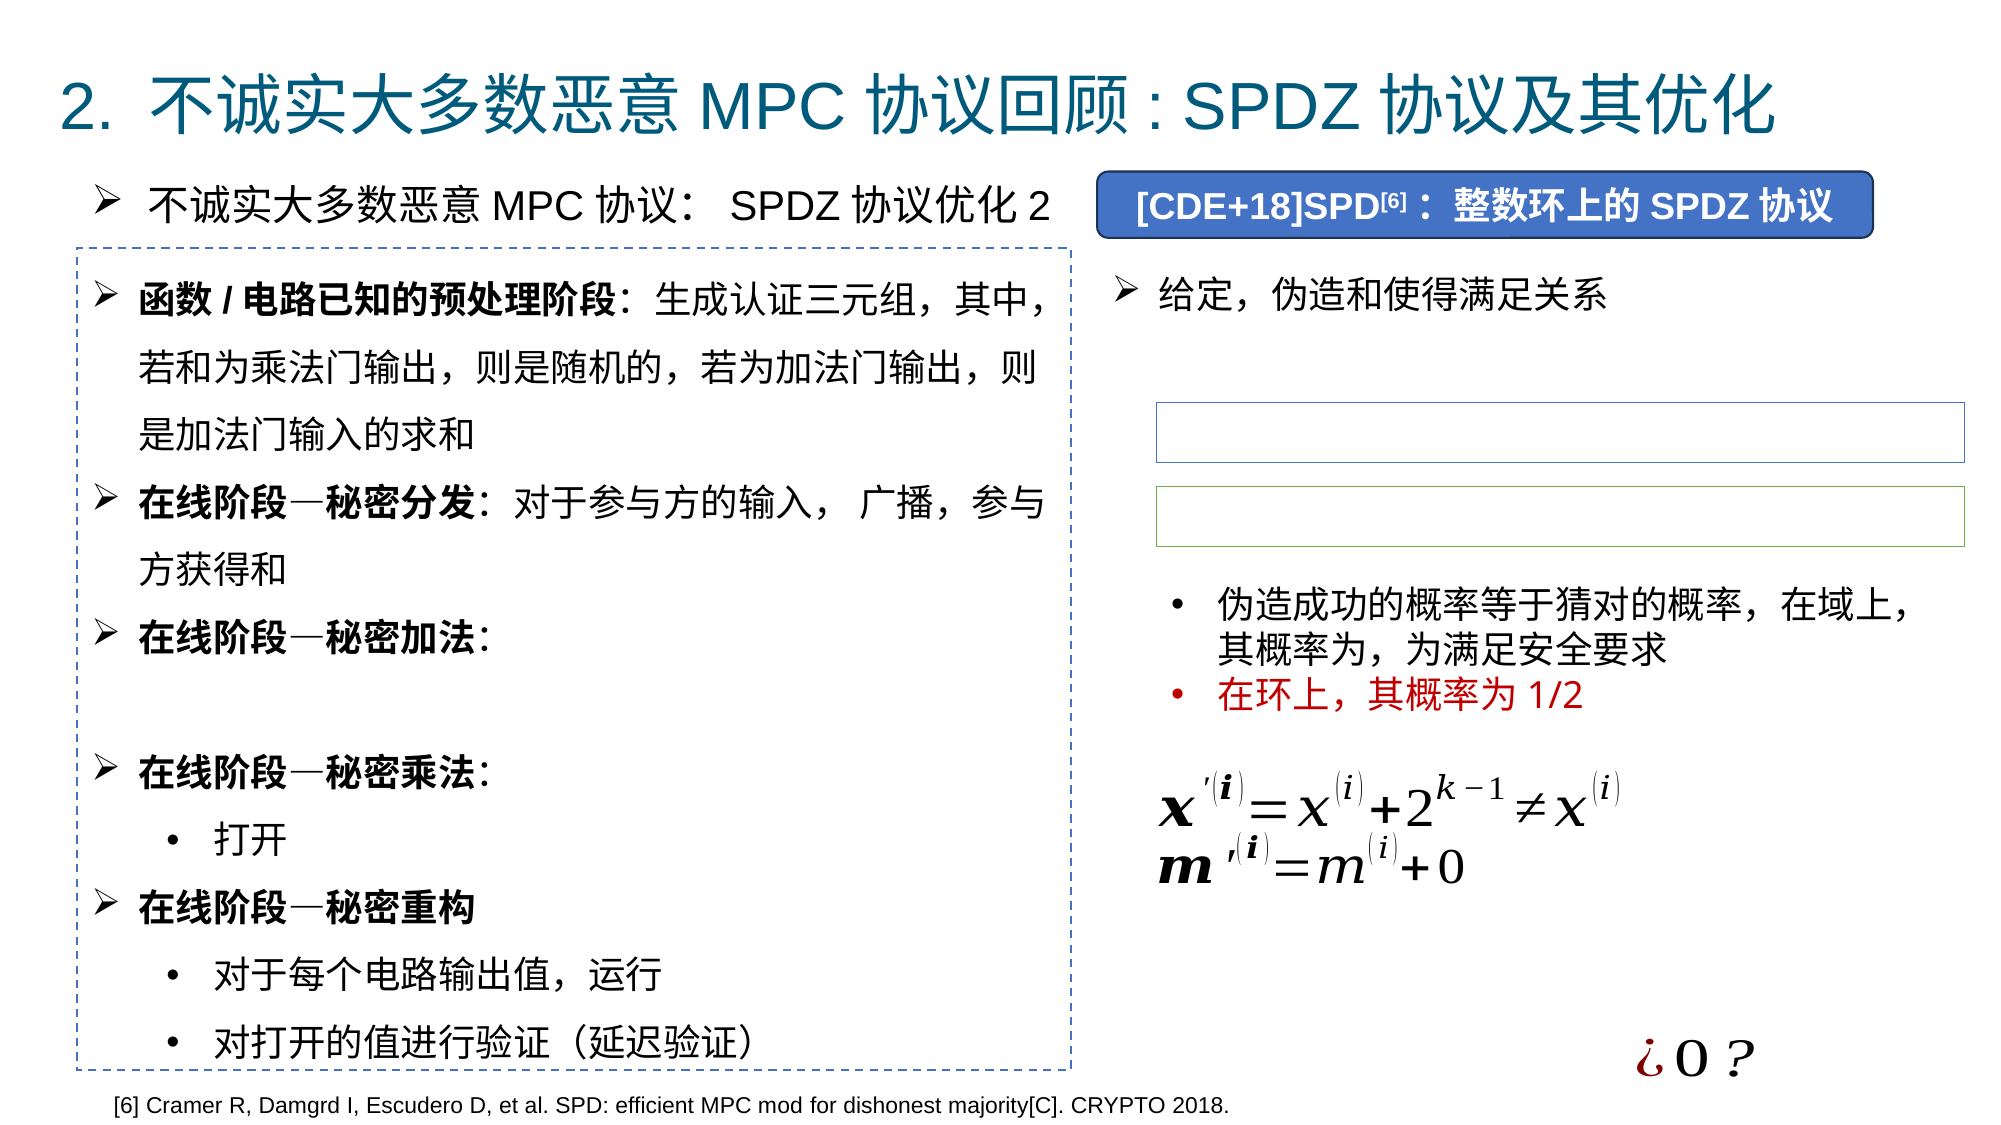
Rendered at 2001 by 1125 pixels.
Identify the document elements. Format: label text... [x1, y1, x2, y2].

text_box 2. 不诚实大多数恶意MPC协议回顾: SPDZ协议及其优化 [44, 55, 1793, 150]
text_box 不诚实大多数恶意MPC协议：SPDZ协议优化2 [76, 146, 1938, 237]
